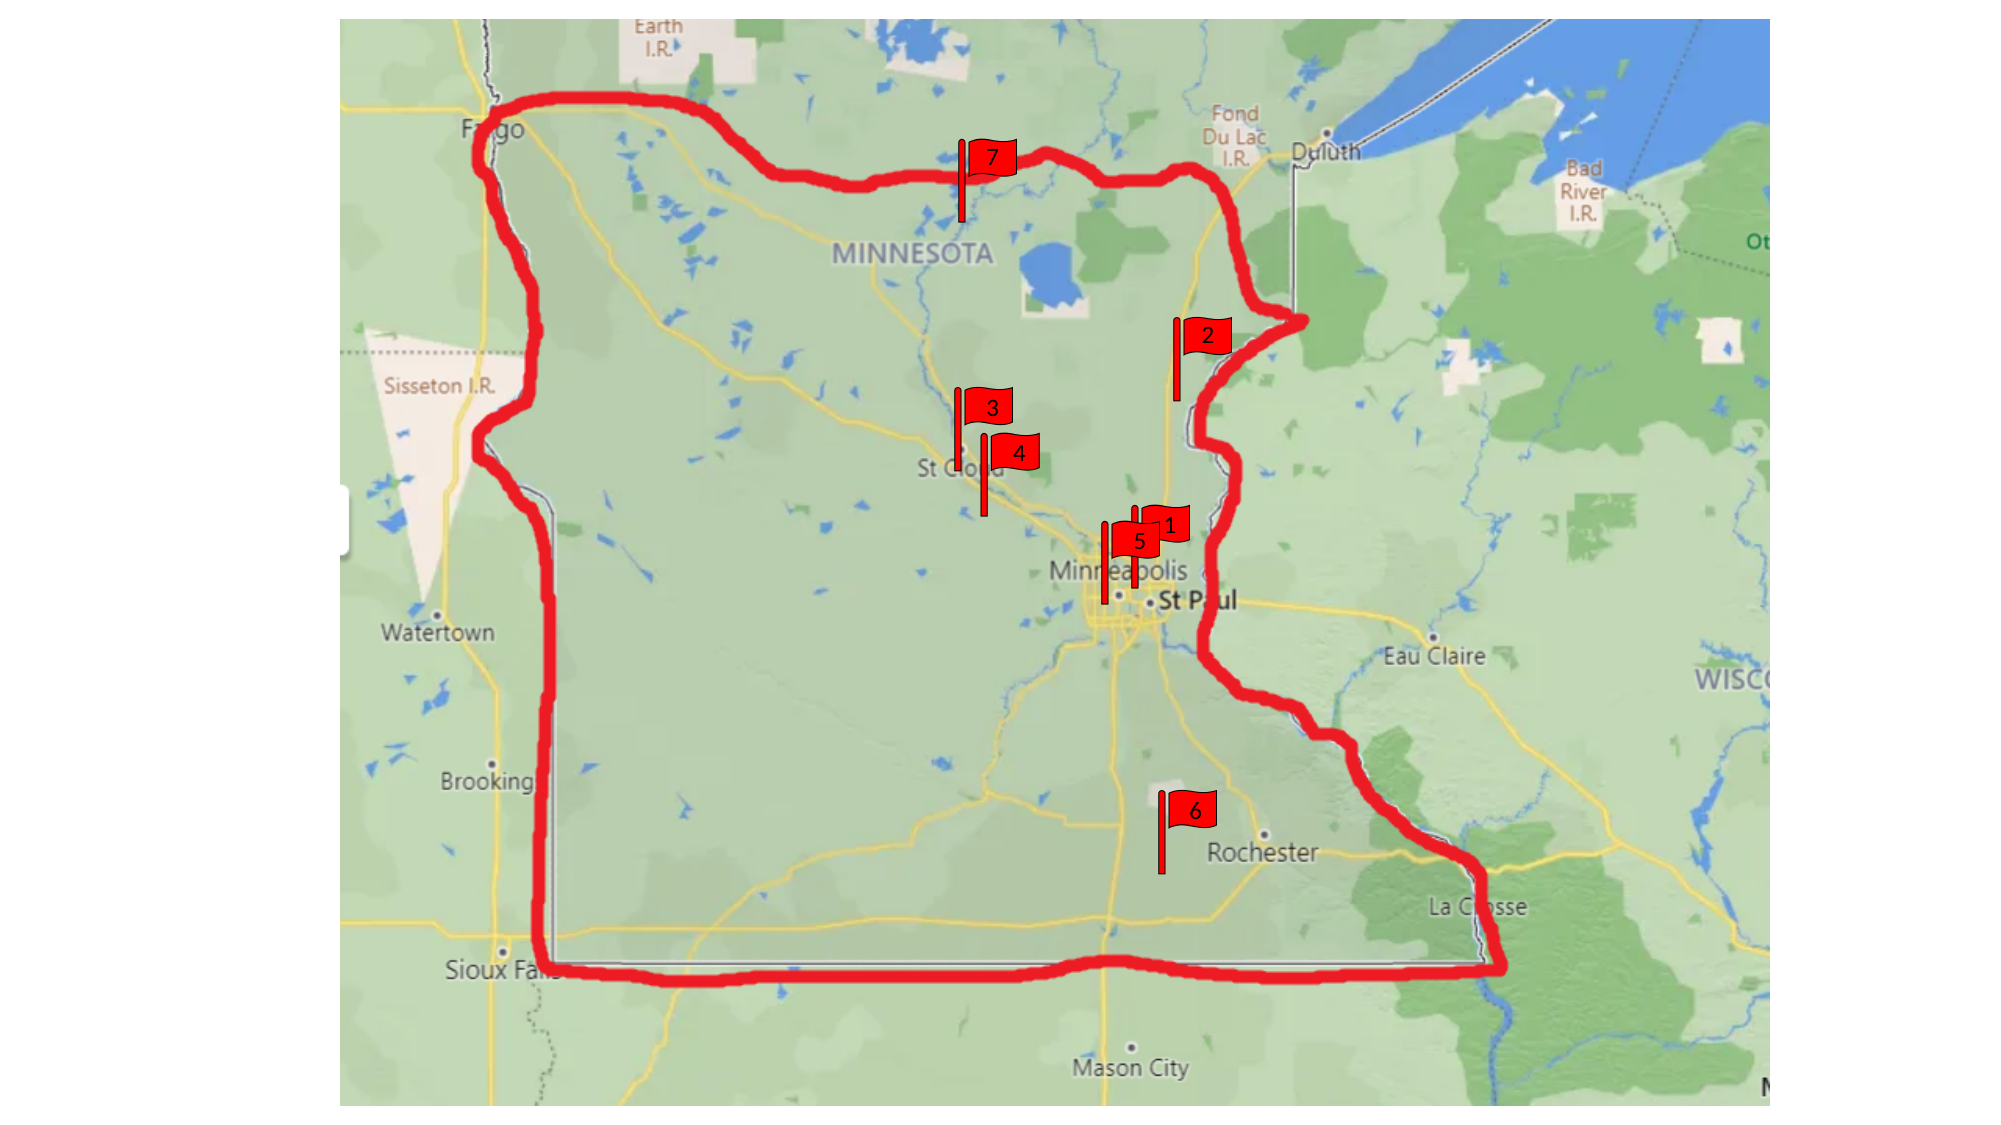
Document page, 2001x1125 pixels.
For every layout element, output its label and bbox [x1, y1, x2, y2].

picture [340, 19, 1770, 1106]
